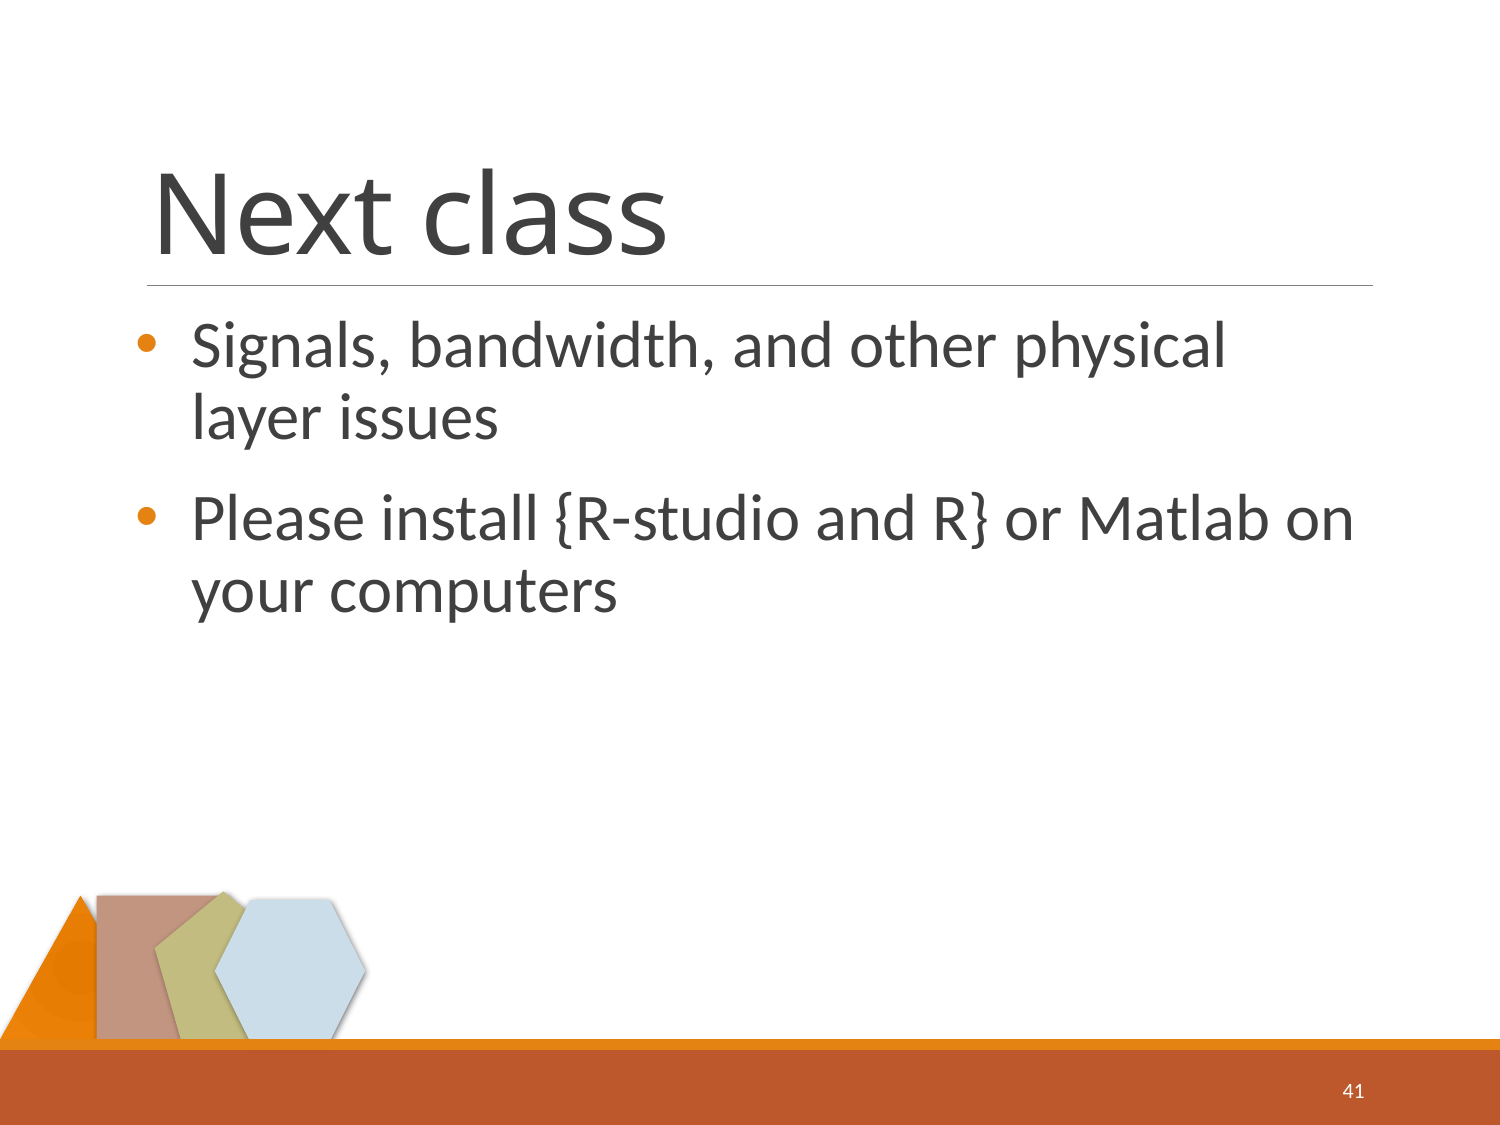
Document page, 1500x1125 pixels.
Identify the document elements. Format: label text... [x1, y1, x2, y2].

slide_number 41 [1218, 1059, 1380, 1120]
list Signals, bandwidth, and other physical layer issues Please install {R-studio and R} or Matlab on your computers [135, 302, 1373, 963]
title Next class [135, 47, 1373, 285]
